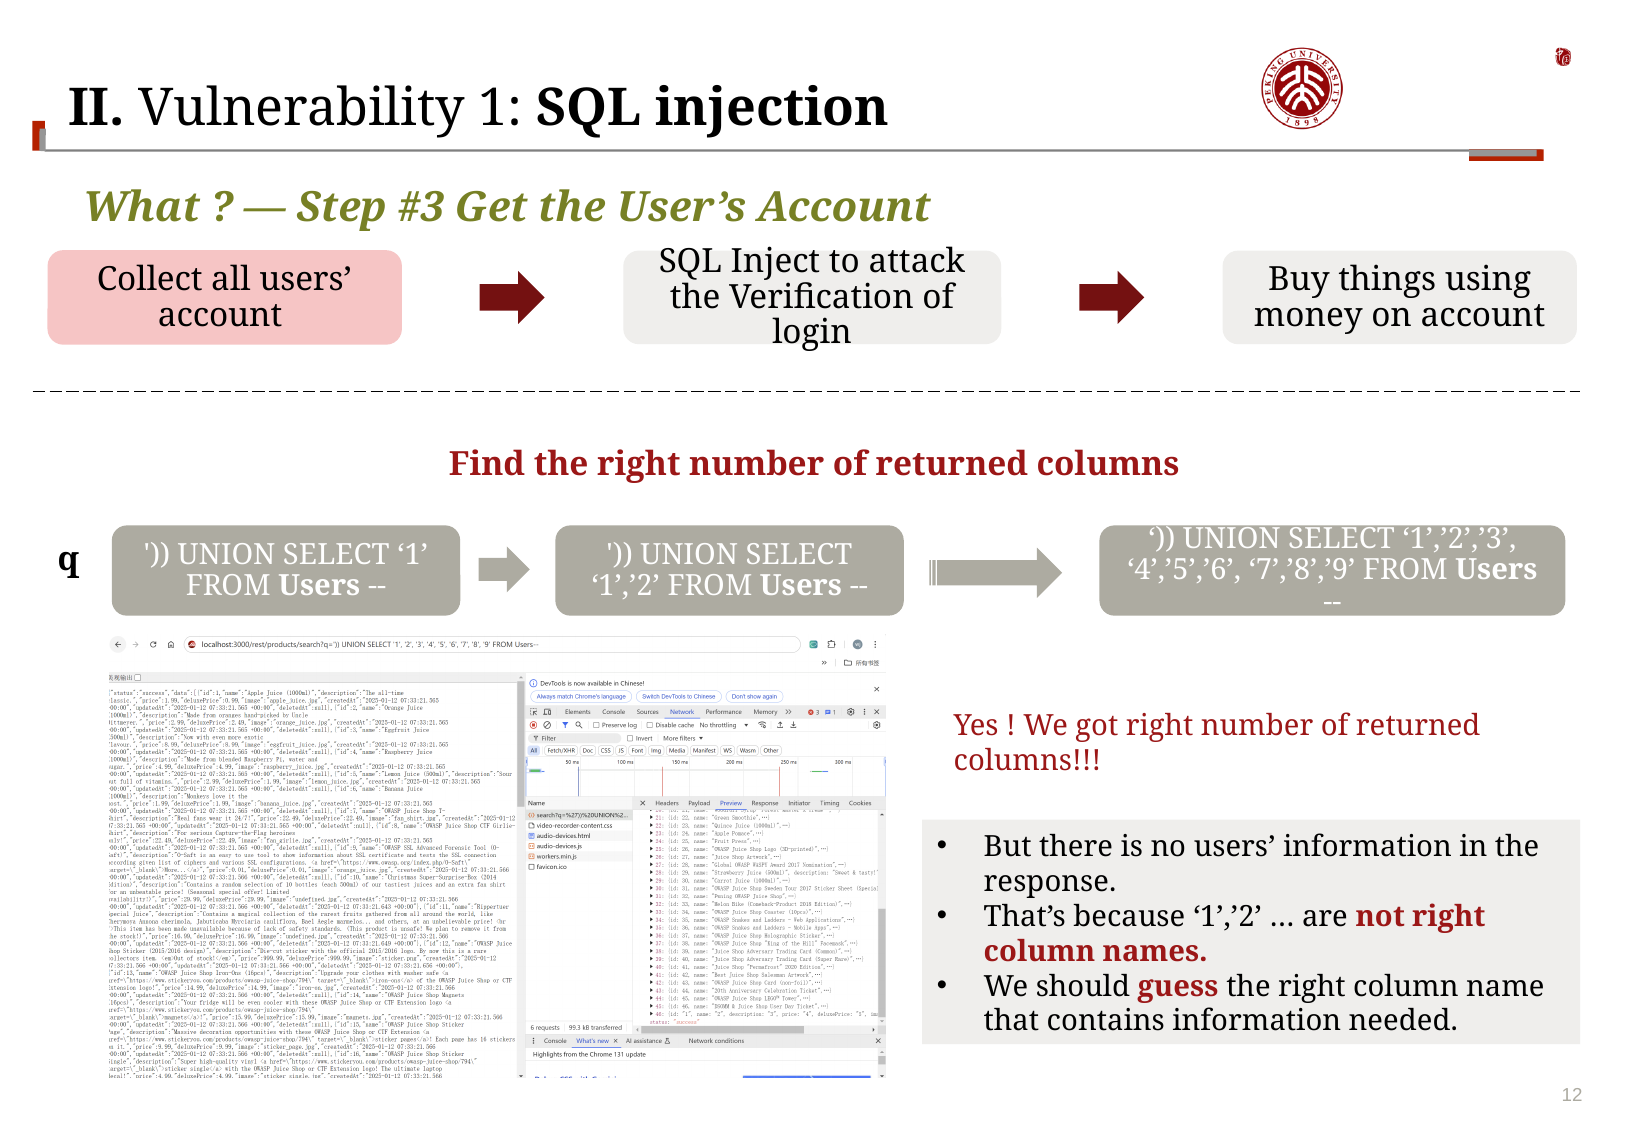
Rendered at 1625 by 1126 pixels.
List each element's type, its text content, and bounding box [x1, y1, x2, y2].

text_box But there is no users’ information in the response. That’s because ‘1’,’2’ … are not right column names. We should guess the right column name that contains information needed. [922, 819, 1581, 1045]
text_box What ? — Step #3 Get the User’s Account [68, 172, 1073, 237]
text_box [42, 525, 461, 616]
text_box Find the right number of returned columns [434, 434, 1247, 490]
text_box [476, 541, 533, 598]
text_box ‘)) UNION SELECT ‘1’,’2’,’3’, ‘4’,’5’,’6’, ‘7’,’8’,’9’ FROM Users -- [1097, 523, 1568, 618]
picture [108, 634, 886, 1079]
text_box [927, 542, 1066, 604]
text_box ')) UNION SELECT ‘1’,’2’ FROM Users -- [553, 523, 906, 618]
picture [1259, 31, 1581, 141]
text_box Yes ! We got right number of returned columns!!! [938, 698, 1625, 784]
text_box II. Vulnerability 1: SQL injection [68, 60, 1256, 150]
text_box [47, 249, 1578, 345]
